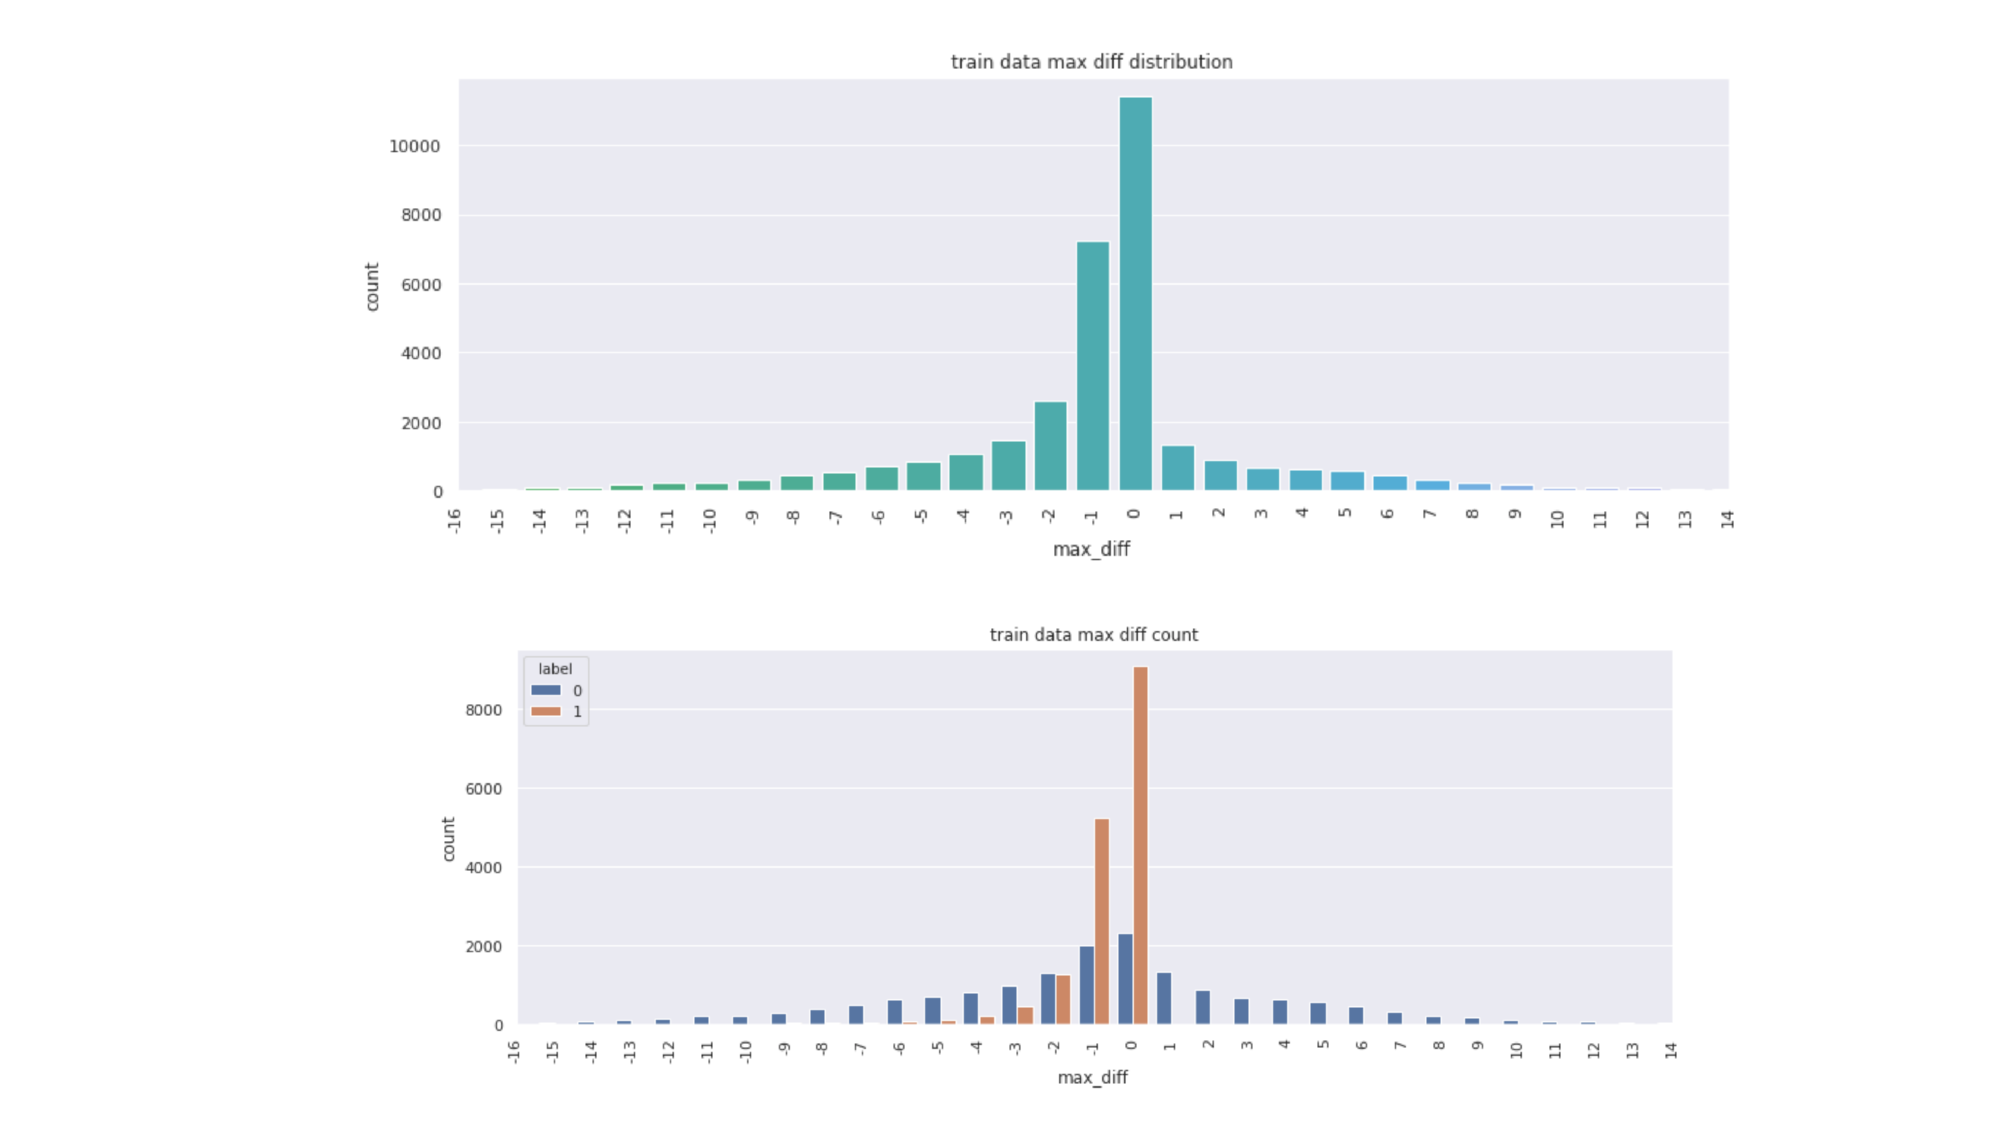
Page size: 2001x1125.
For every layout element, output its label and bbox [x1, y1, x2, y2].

picture [343, 40, 1759, 569]
picture [438, 599, 1706, 1097]
